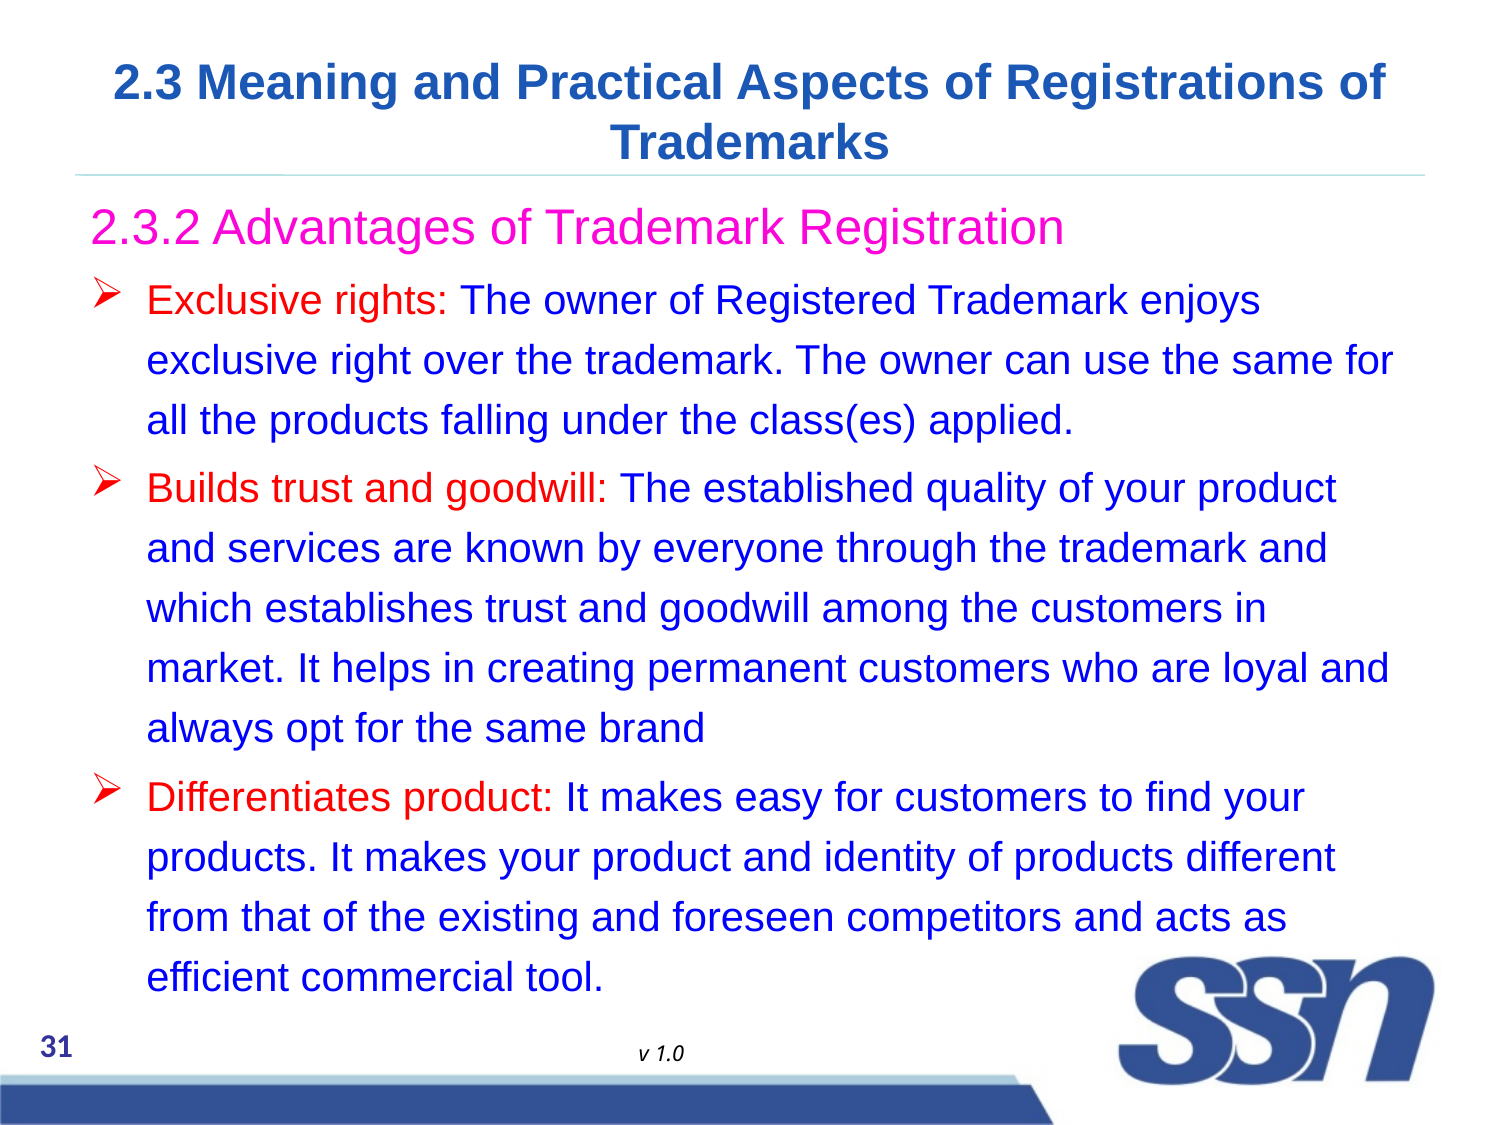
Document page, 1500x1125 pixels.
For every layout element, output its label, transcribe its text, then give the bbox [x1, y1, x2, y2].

picture [0, 913, 1500, 1125]
title 2.3 Meaning and Practical Aspects of Registrations of Trademarks [75, 45, 1425, 174]
list 2.3.2 Advantages of Trademark Registration Exclusive rights: The owner of Registered Trademark enjoys exclusive right over the trademark. The owner can use the same for all the products falling under the class(es) applied. Builds trust and goodwill: The established quality of your product and services are known by everyone through the trademark and which establishes trust and goodwill among the customers in market. It helps in creating permanent customers who are loyal and always opt for the same brand Differentiates product: It makes easy for customers to find your products. It makes your product and identity of products different from that of the existing and foreseen competitors and acts as efficient commercial tool. [75, 174, 1425, 1005]
